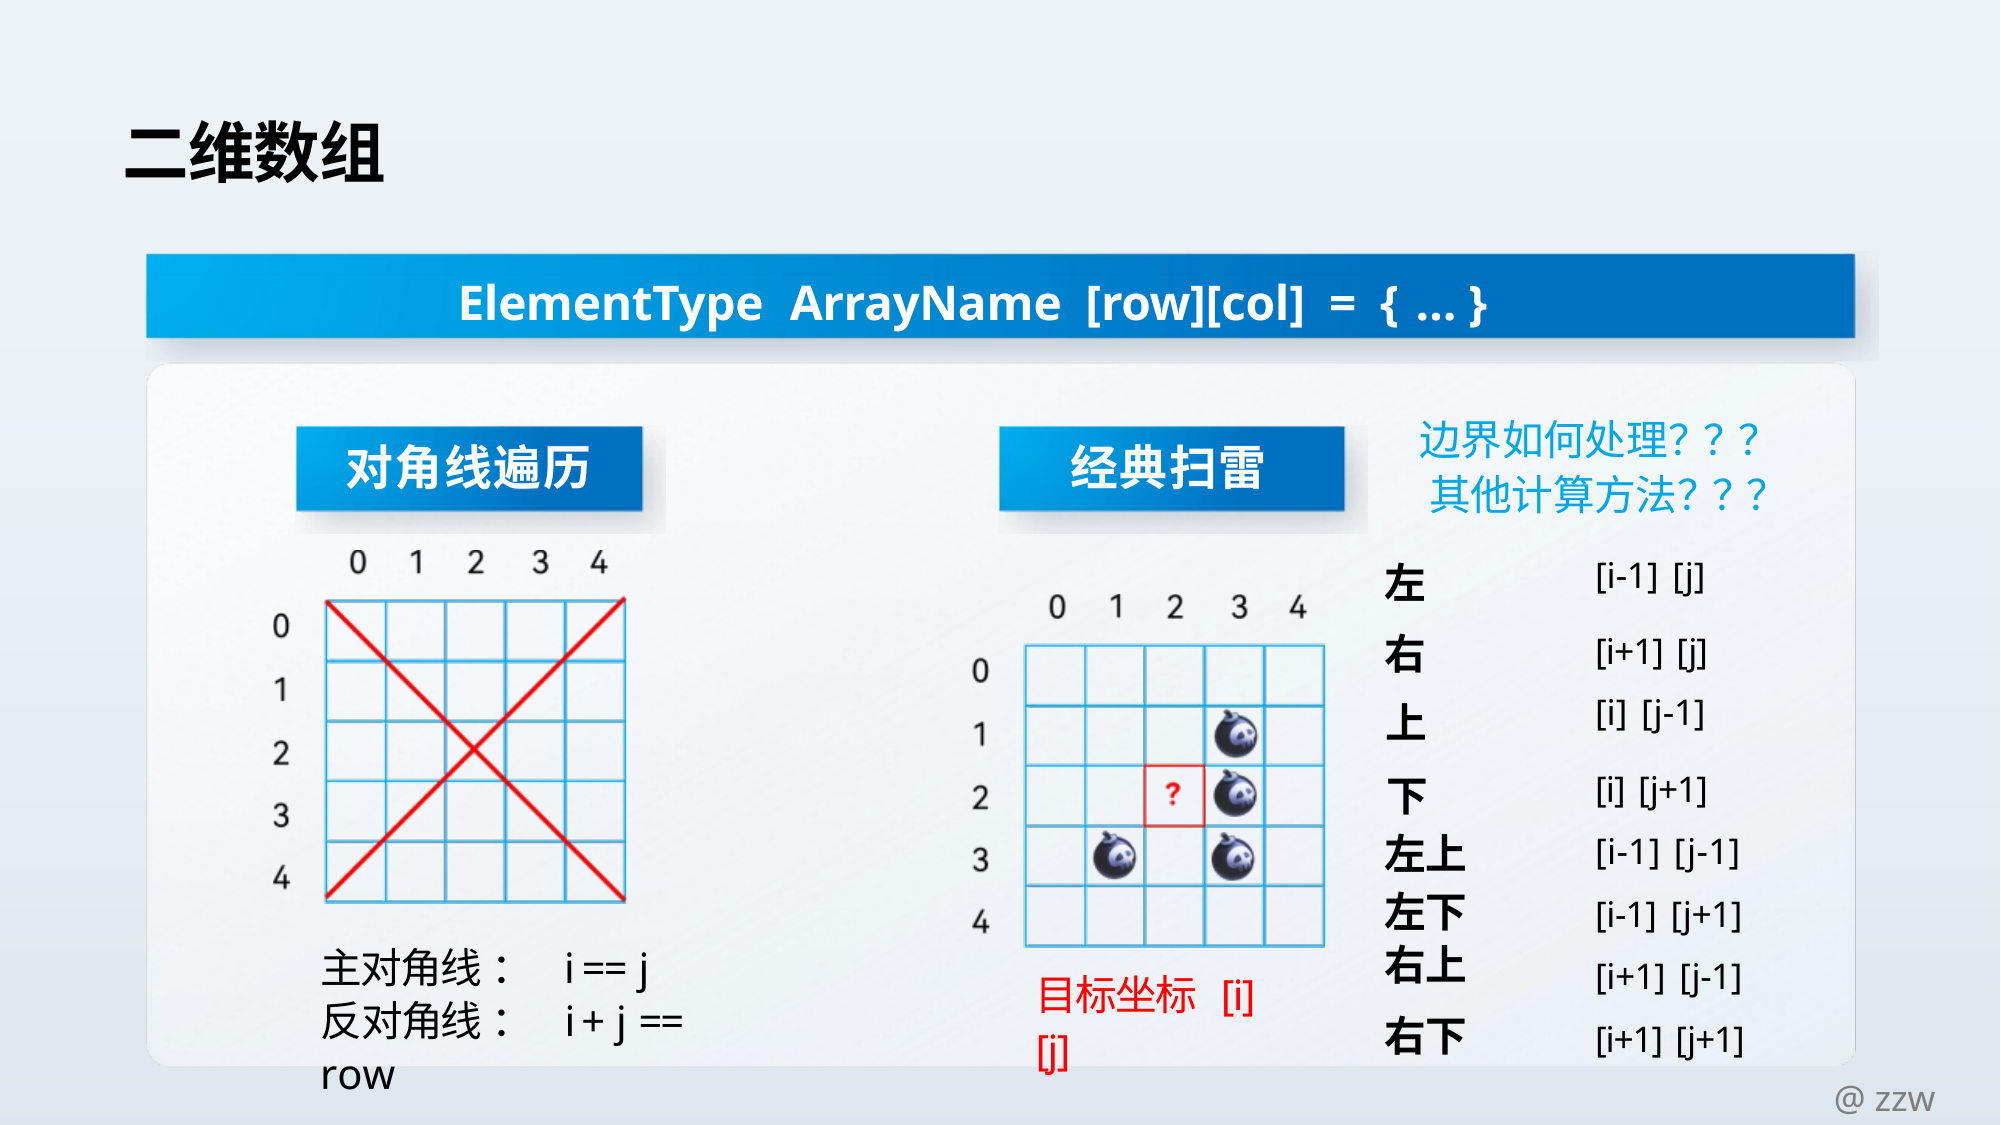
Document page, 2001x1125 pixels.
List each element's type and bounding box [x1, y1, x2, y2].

text_box [998, 425, 1368, 534]
text_box [295, 425, 666, 534]
picture [0, 0, 2000, 1125]
